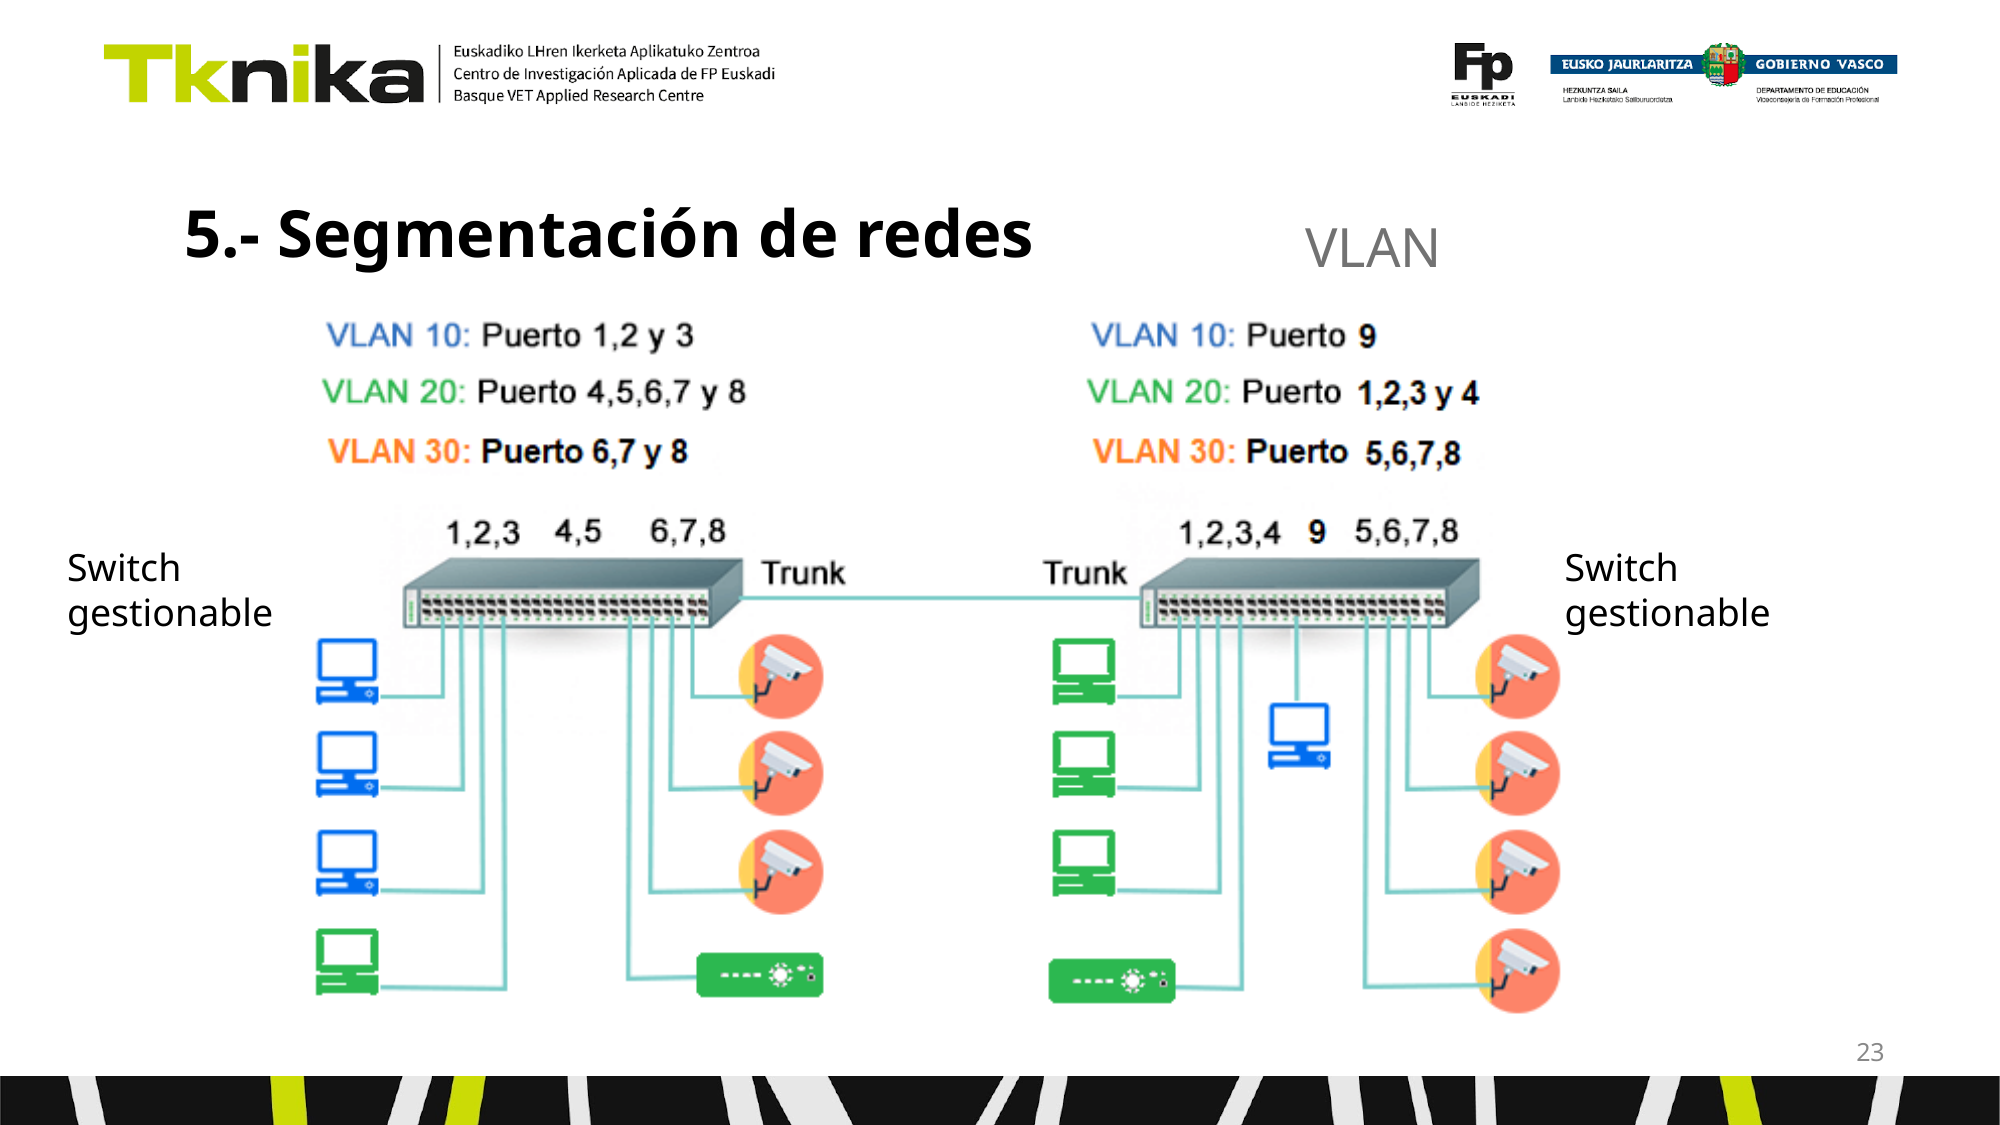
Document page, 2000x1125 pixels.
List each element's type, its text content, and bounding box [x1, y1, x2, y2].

picture [102, 42, 1898, 106]
picture [228, 278, 1637, 1044]
title 5.- Segmentación de redes [130, 184, 1089, 279]
slide_number ‹#› [1433, 1023, 1900, 1084]
text_box Switch gestionable [52, 529, 223, 650]
picture [0, 1076, 2000, 1125]
text_box Switch gestionable [1641, 529, 1815, 650]
text_box VLAN [1215, 198, 1708, 294]
